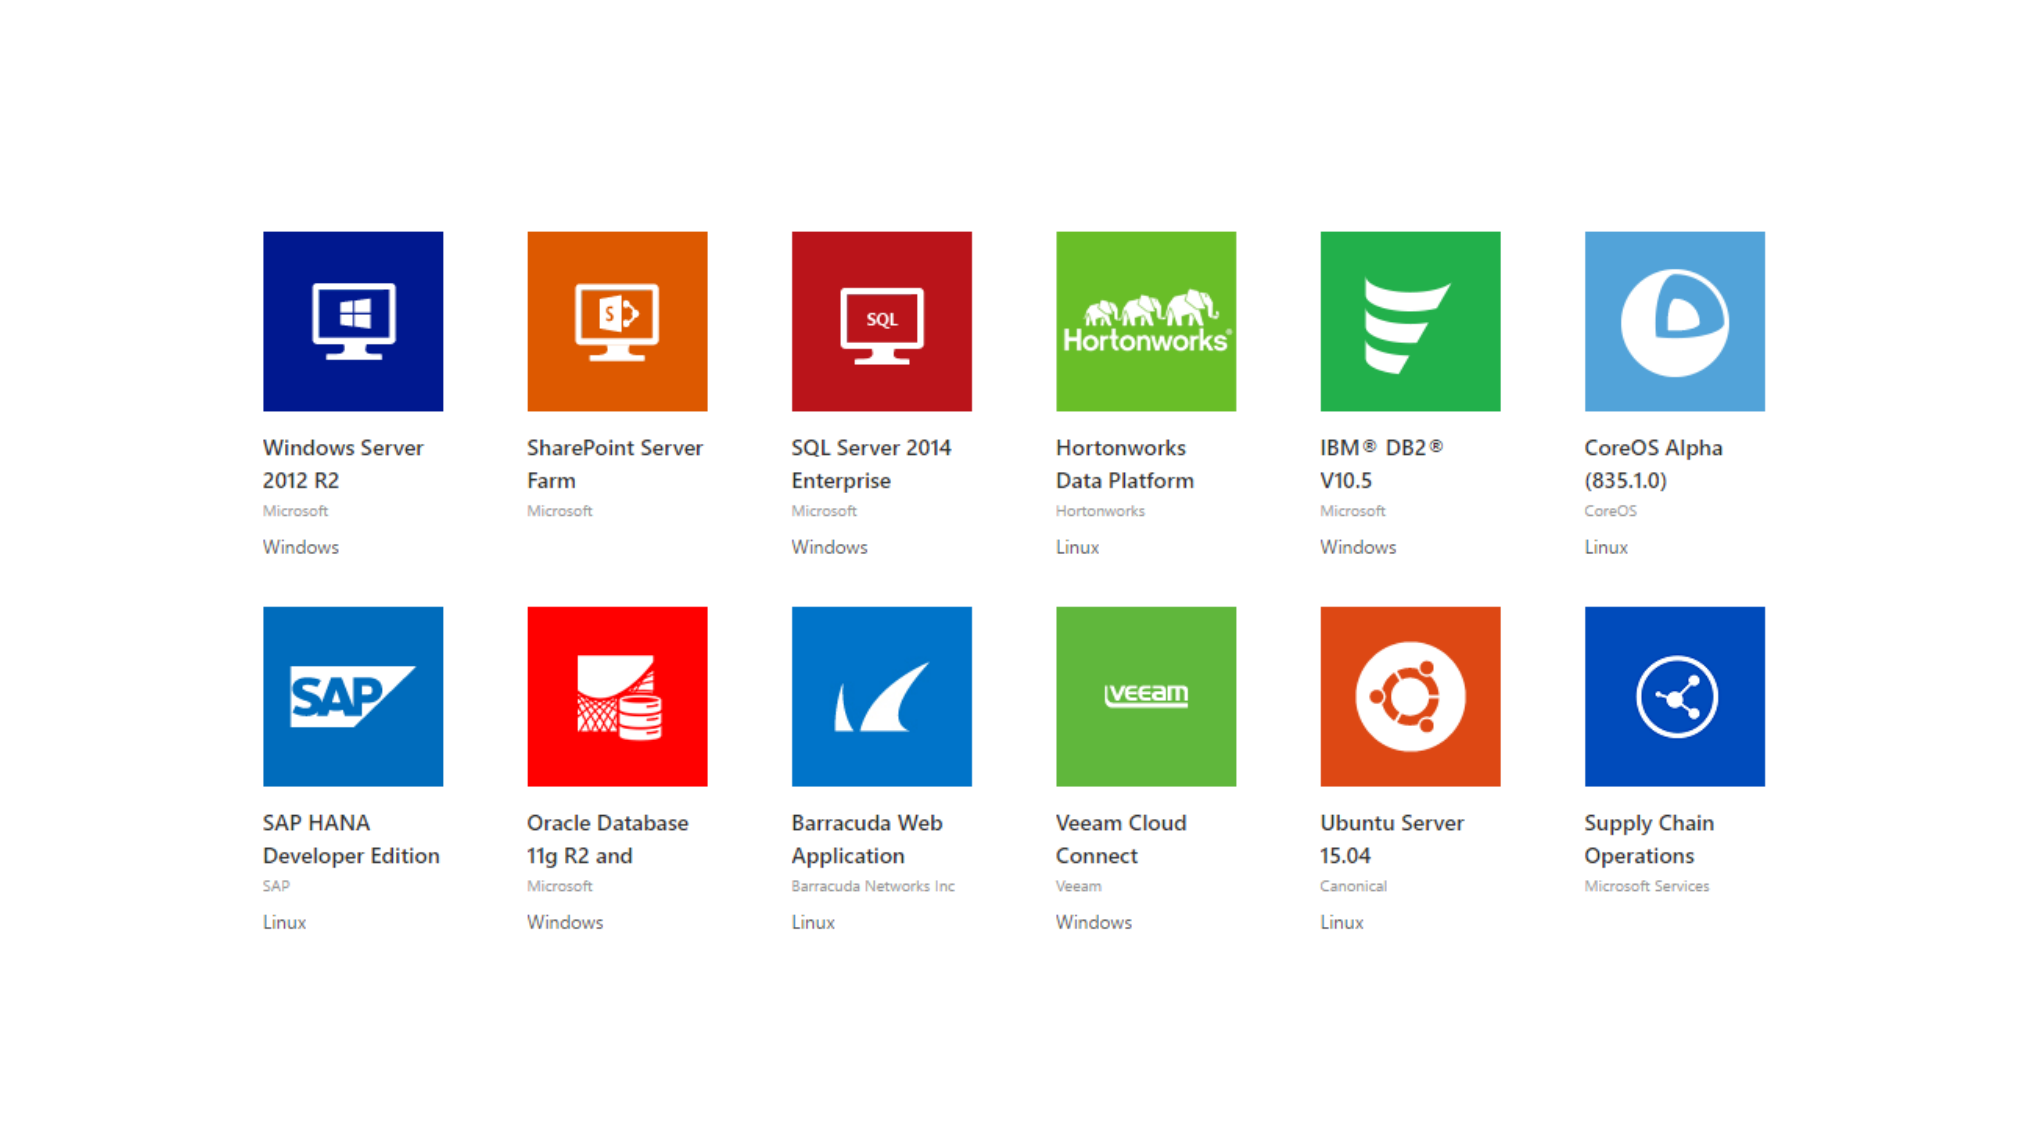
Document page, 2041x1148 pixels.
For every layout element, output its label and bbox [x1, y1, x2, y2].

picture [223, 196, 1817, 952]
